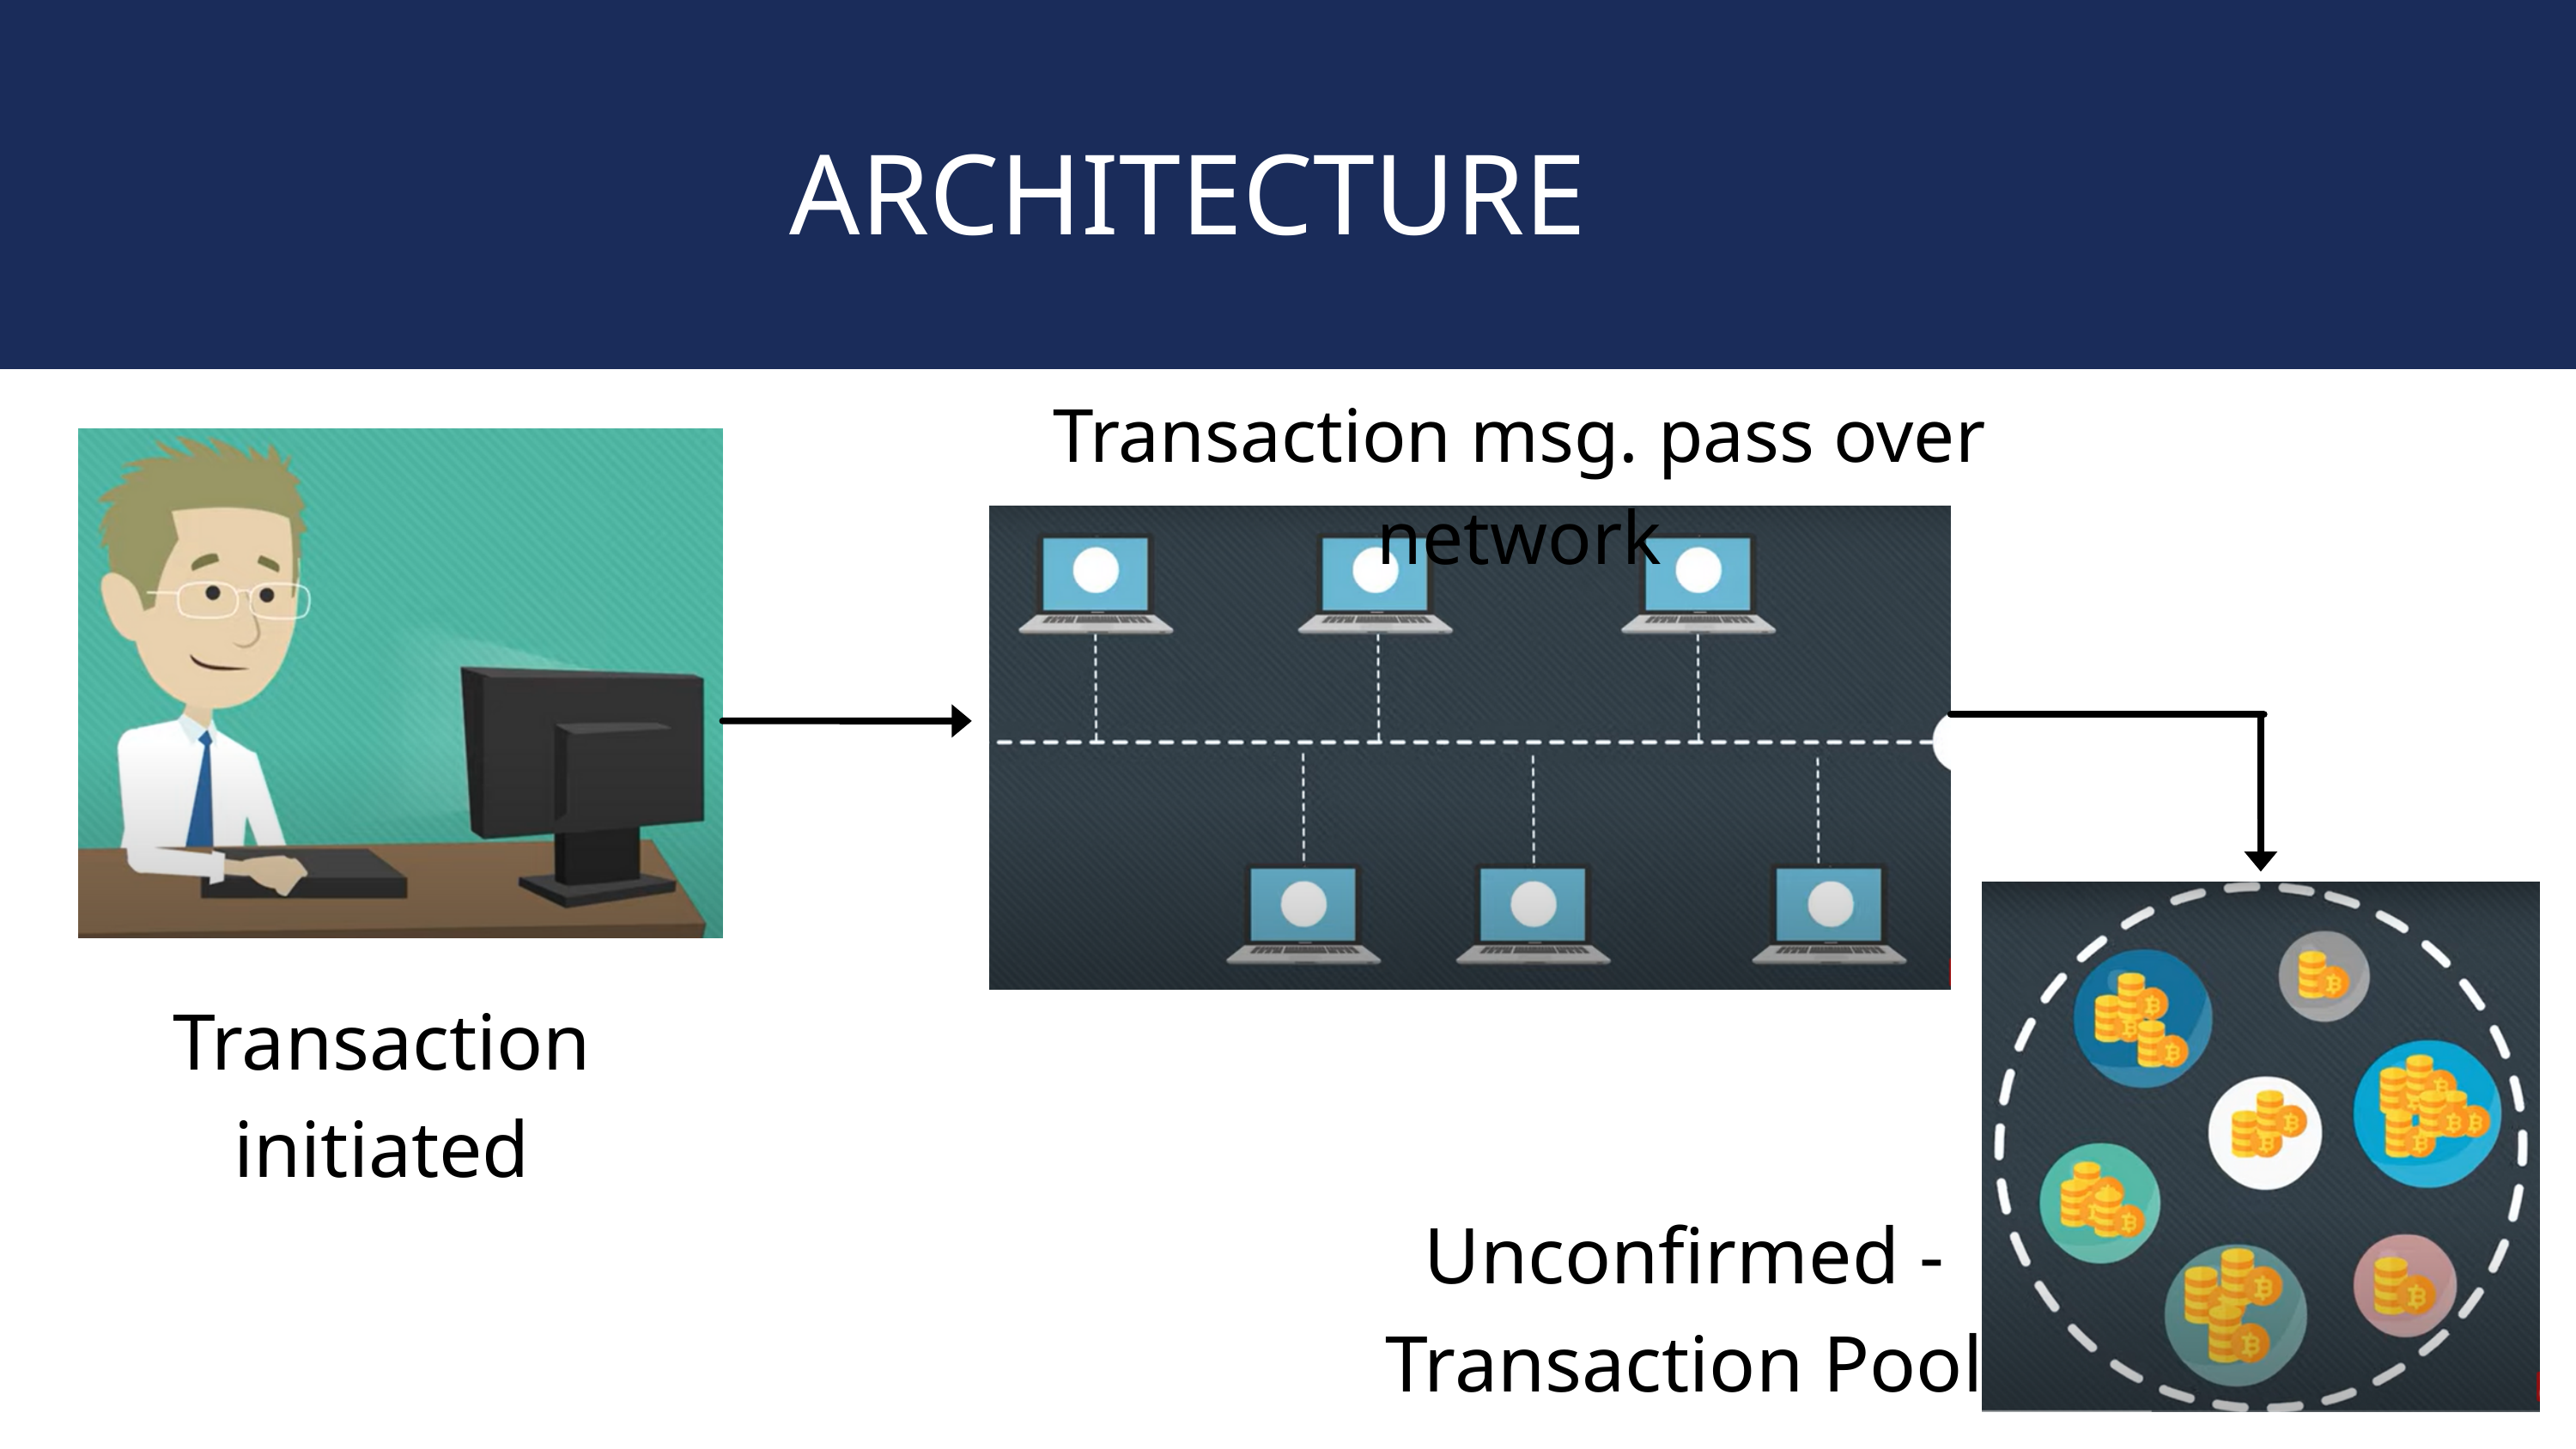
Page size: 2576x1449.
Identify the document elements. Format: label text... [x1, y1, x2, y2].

picture [1982, 882, 2540, 1413]
text_box [0, 0, 2576, 369]
picture [78, 428, 723, 938]
text_box ARCHITECTURE [749, 101, 1656, 258]
picture [989, 506, 1951, 990]
text_box [727, 712, 972, 731]
text_box Transaction msg. pass over network [903, 373, 2136, 579]
text_box Unconfirmed - Transaction Pool [1288, 1191, 1977, 1408]
text_box [2251, 717, 2270, 872]
text_box Transaction initiated [41, 977, 723, 1193]
